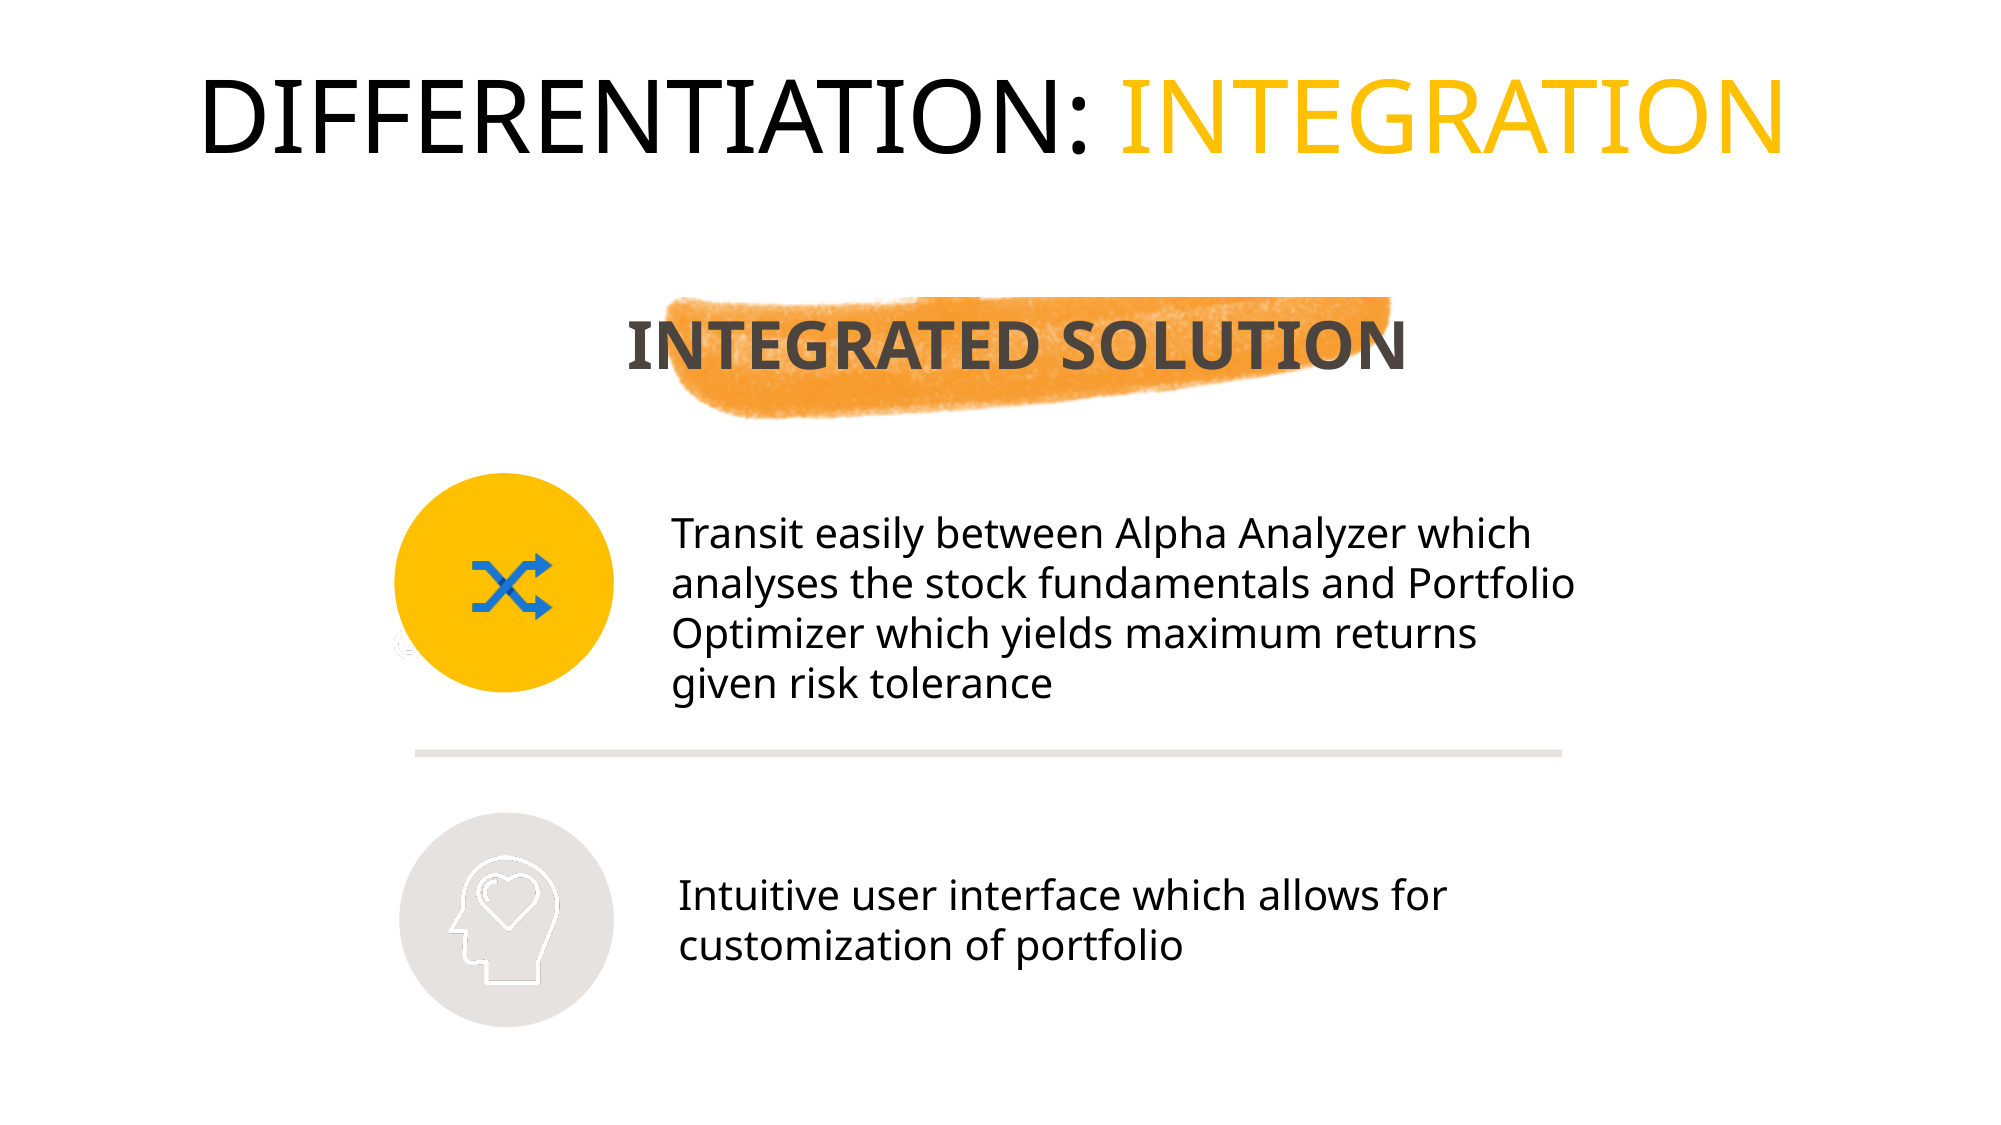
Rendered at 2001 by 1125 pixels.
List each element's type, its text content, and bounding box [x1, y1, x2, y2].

text_box DIFFERENTIATION: INTEGRATION [140, 11, 1847, 229]
picture [394, 536, 563, 664]
picture [439, 855, 568, 985]
text_box INTEGRATED SOLUTION [450, 296, 1588, 391]
text_box Intuitive user interface which allows for customization of portfolio [663, 861, 1643, 977]
text_box [398, 811, 615, 1029]
text_box [414, 749, 1563, 758]
picture [661, 297, 1599, 435]
text_box [403, 472, 615, 694]
text_box Transit easily between Alpha Analyzer which analyses the stock fundamentals and Portfolio Optimizer which yields maximum returns given risk tolerance [656, 499, 1604, 715]
